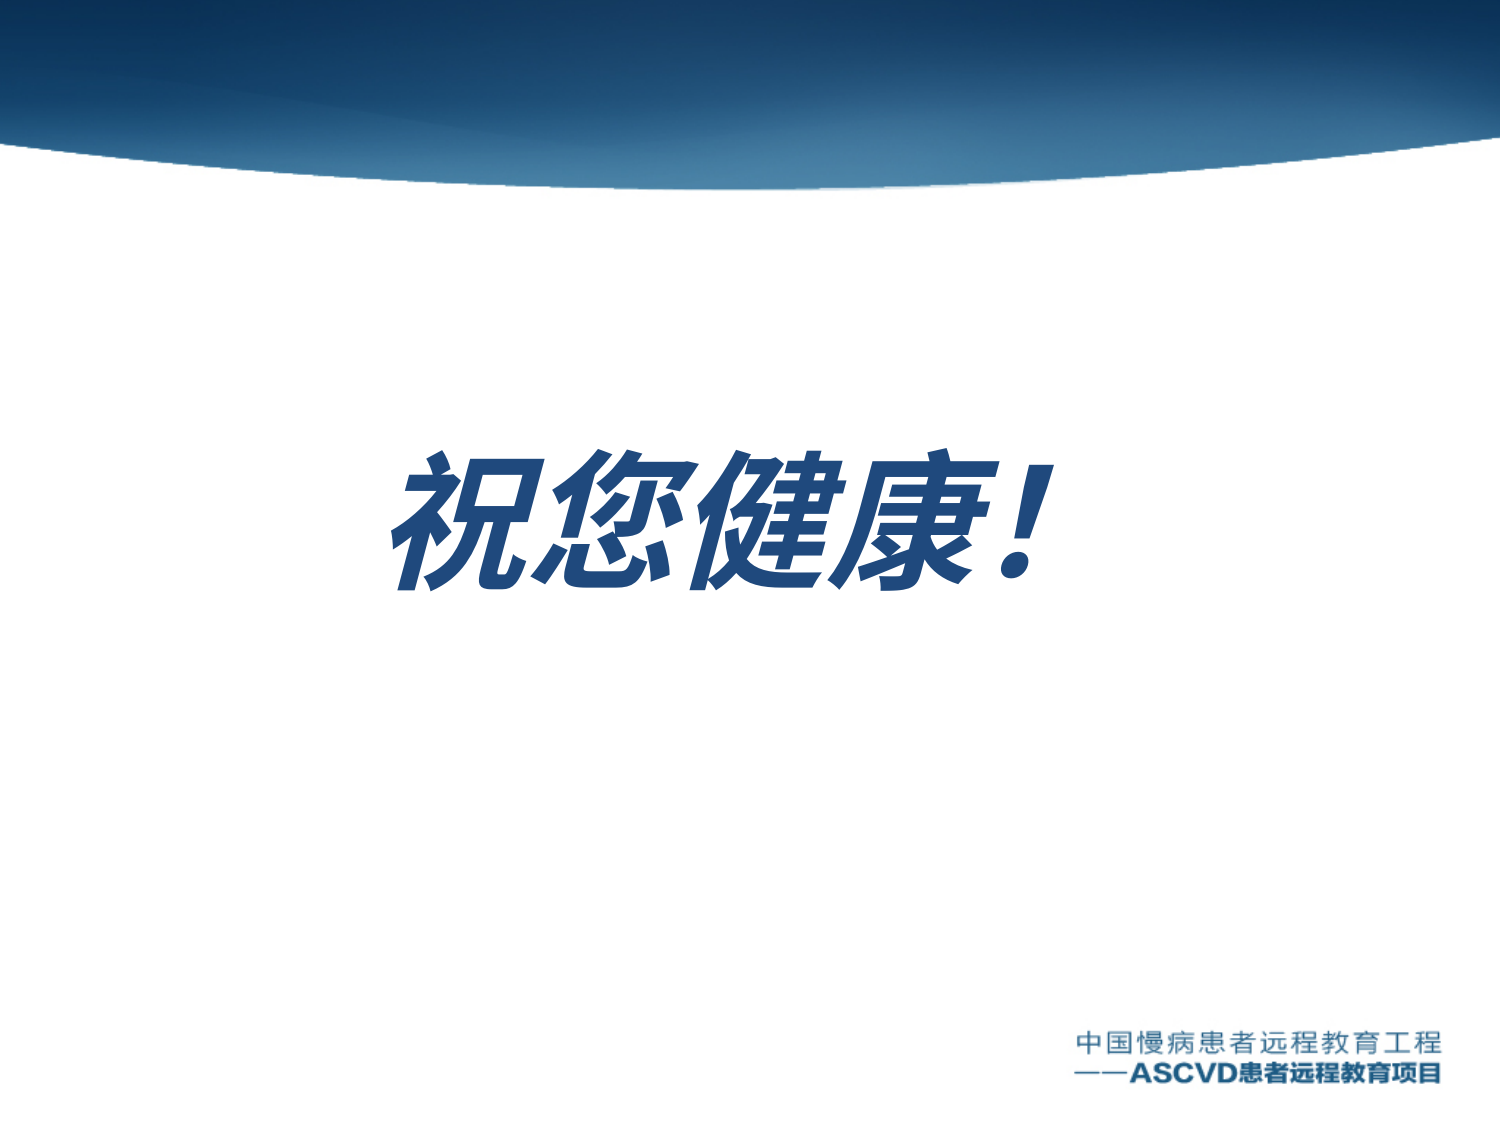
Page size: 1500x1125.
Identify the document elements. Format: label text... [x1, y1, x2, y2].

picture [0, 0, 1500, 1125]
list 祝您健康！ [74, 383, 1426, 751]
